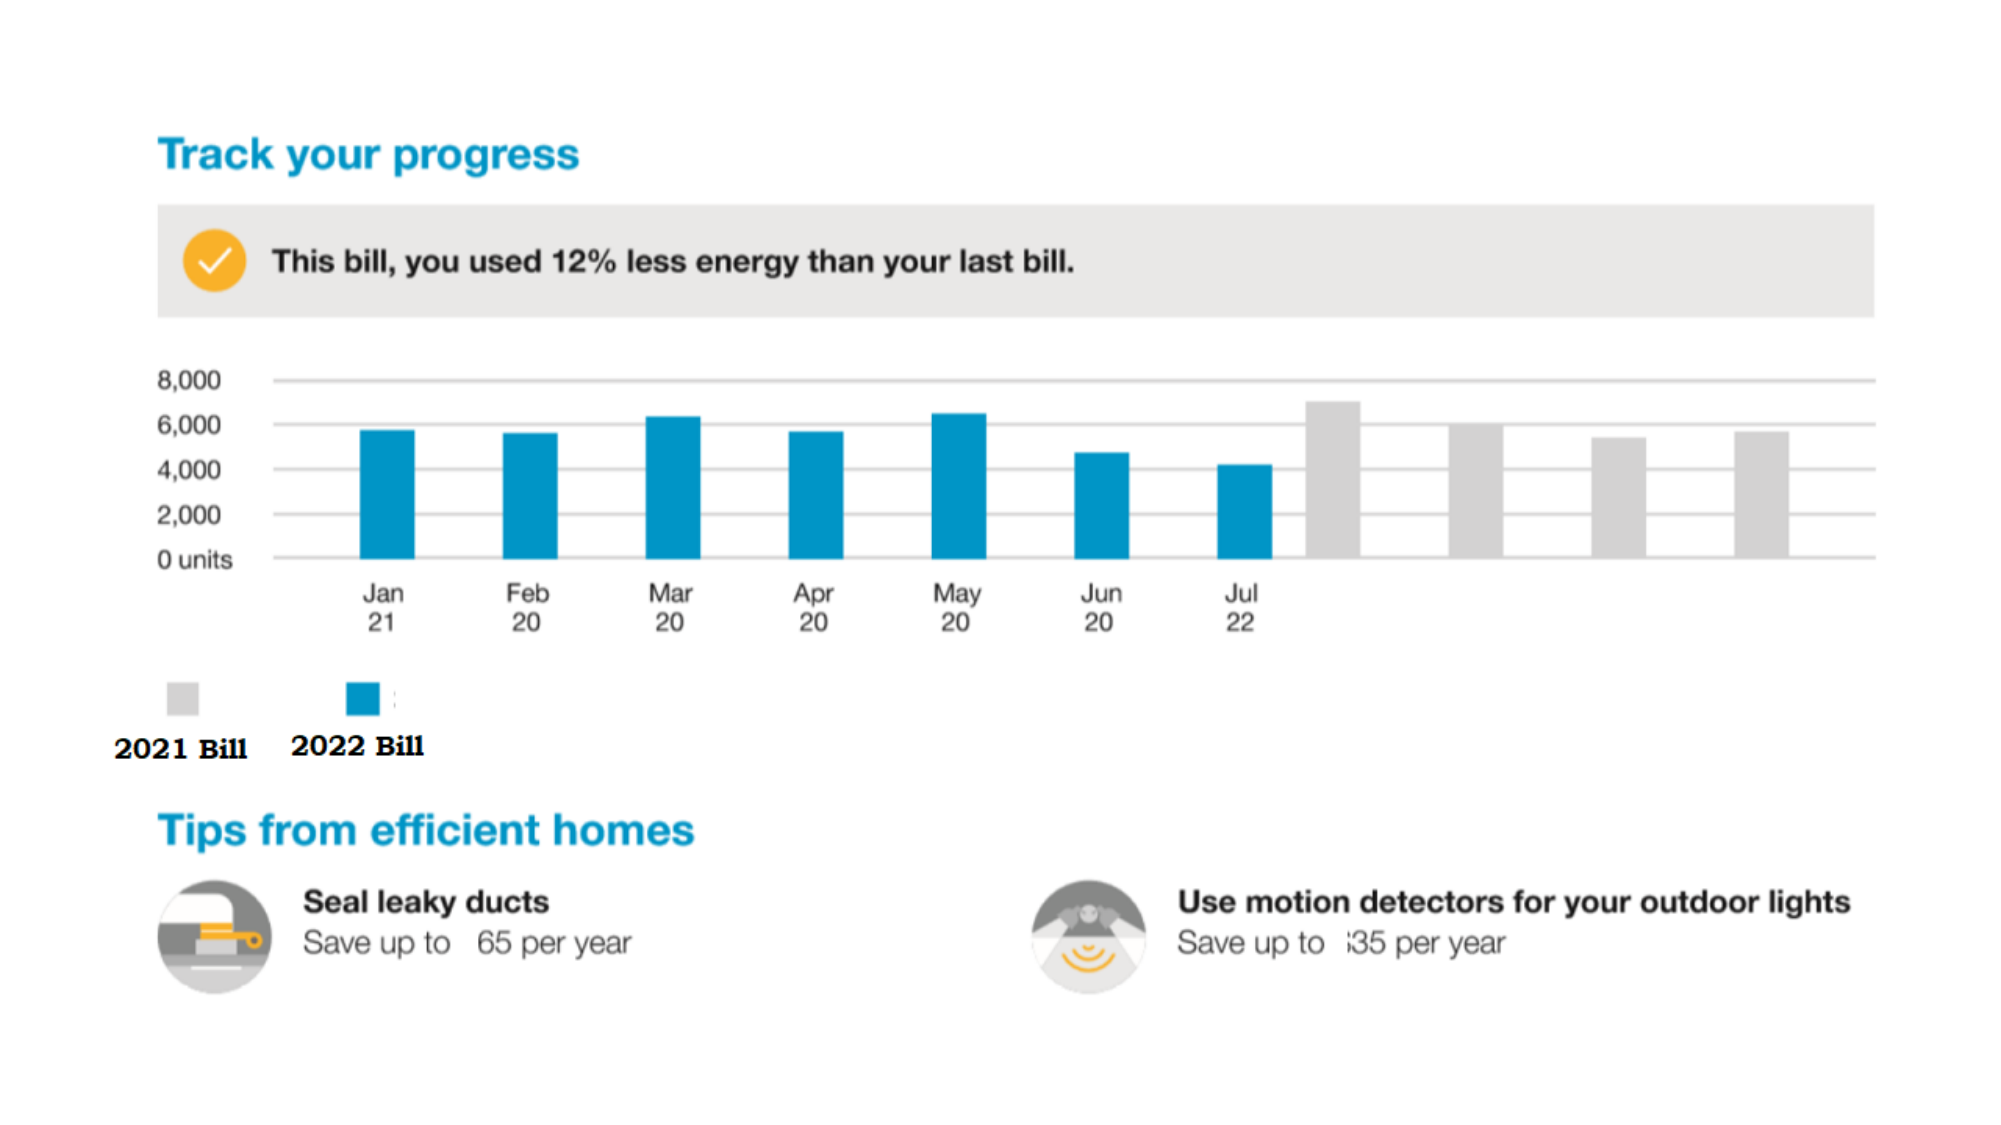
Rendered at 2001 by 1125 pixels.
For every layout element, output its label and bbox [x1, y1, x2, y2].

picture [94, 111, 1906, 1014]
